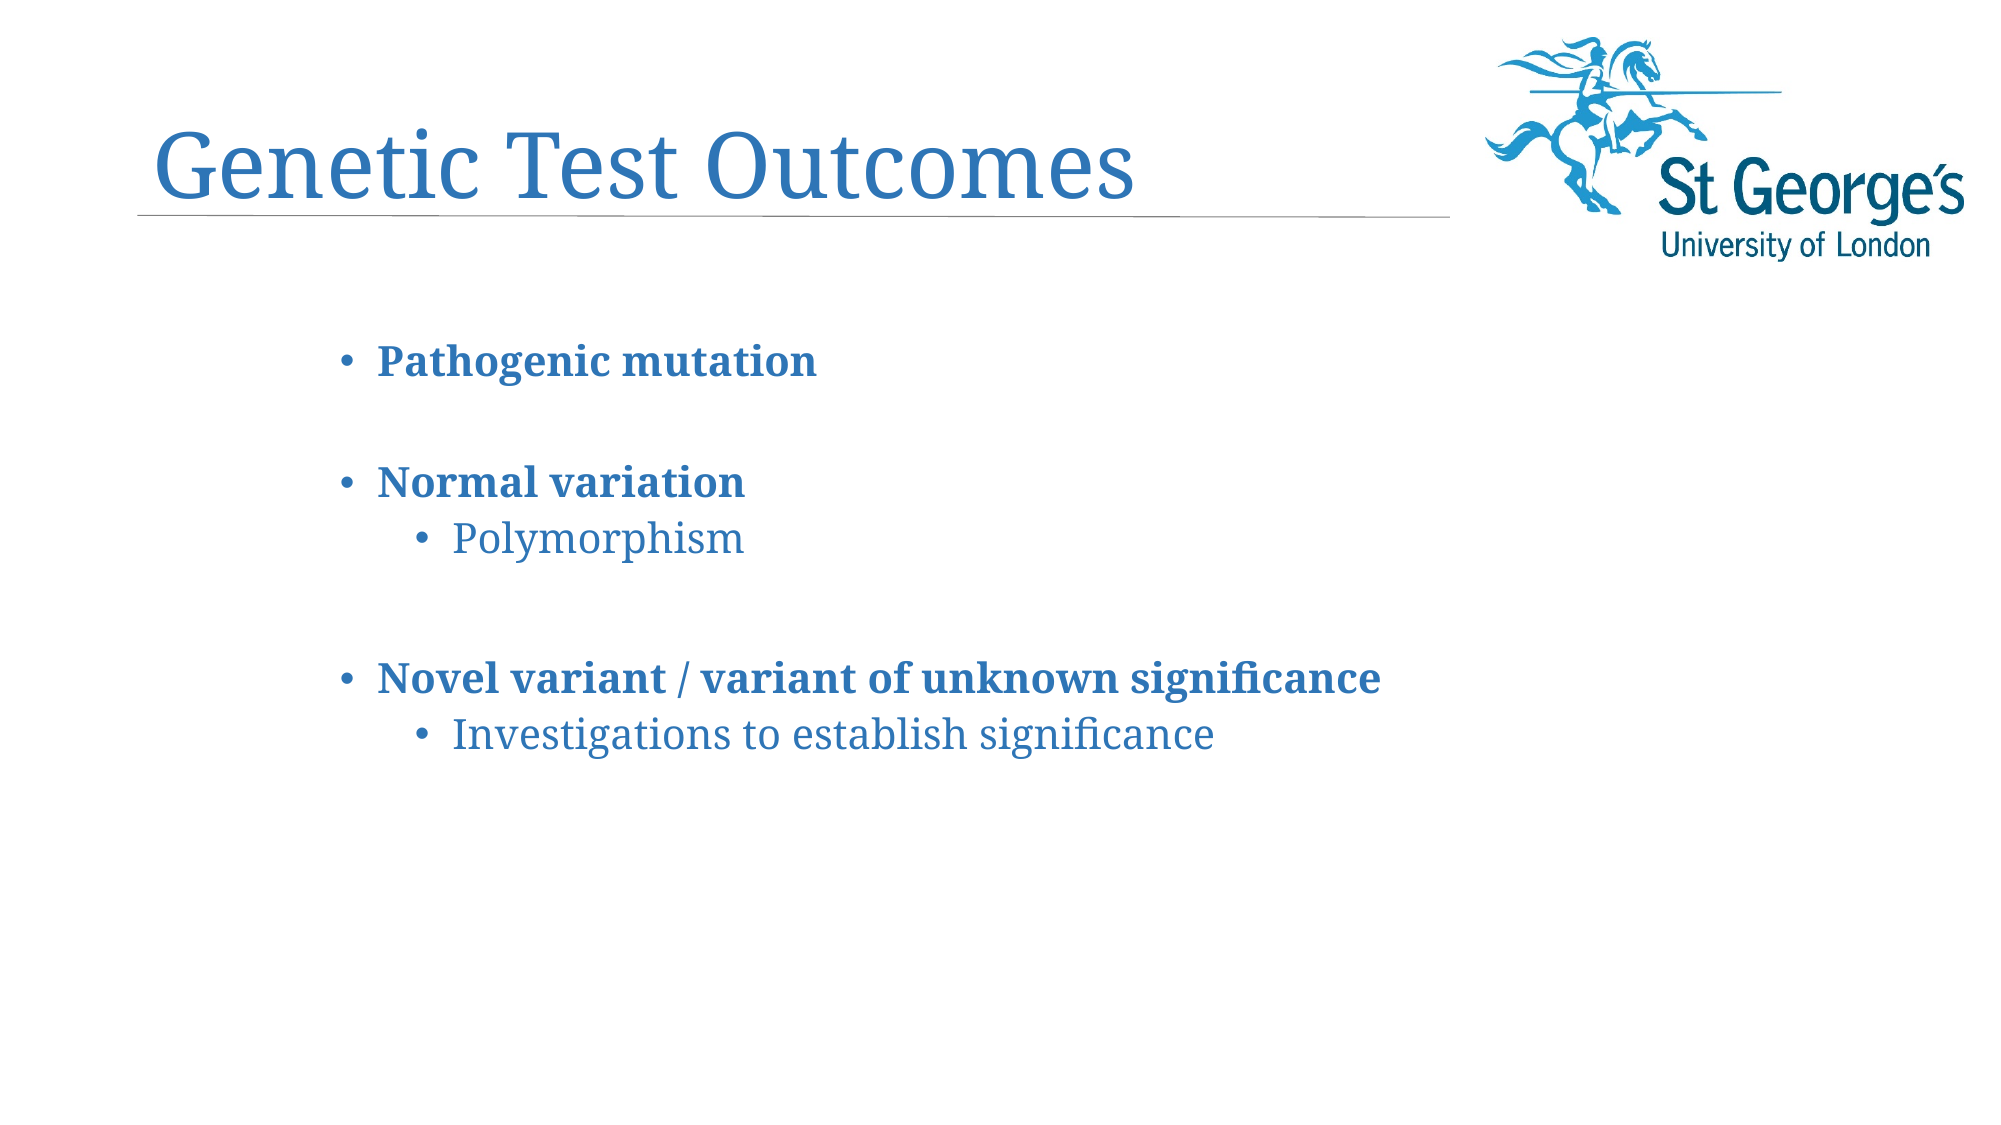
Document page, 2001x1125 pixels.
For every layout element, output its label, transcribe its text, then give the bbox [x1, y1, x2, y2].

list Pathogenic mutation Normal variation Polymorphism Novel variant / variant of unknown significance Investigations to establish significance [324, 332, 1675, 1125]
picture [1485, 37, 1964, 262]
title Genetic Test Outcomes [137, 59, 1863, 278]
